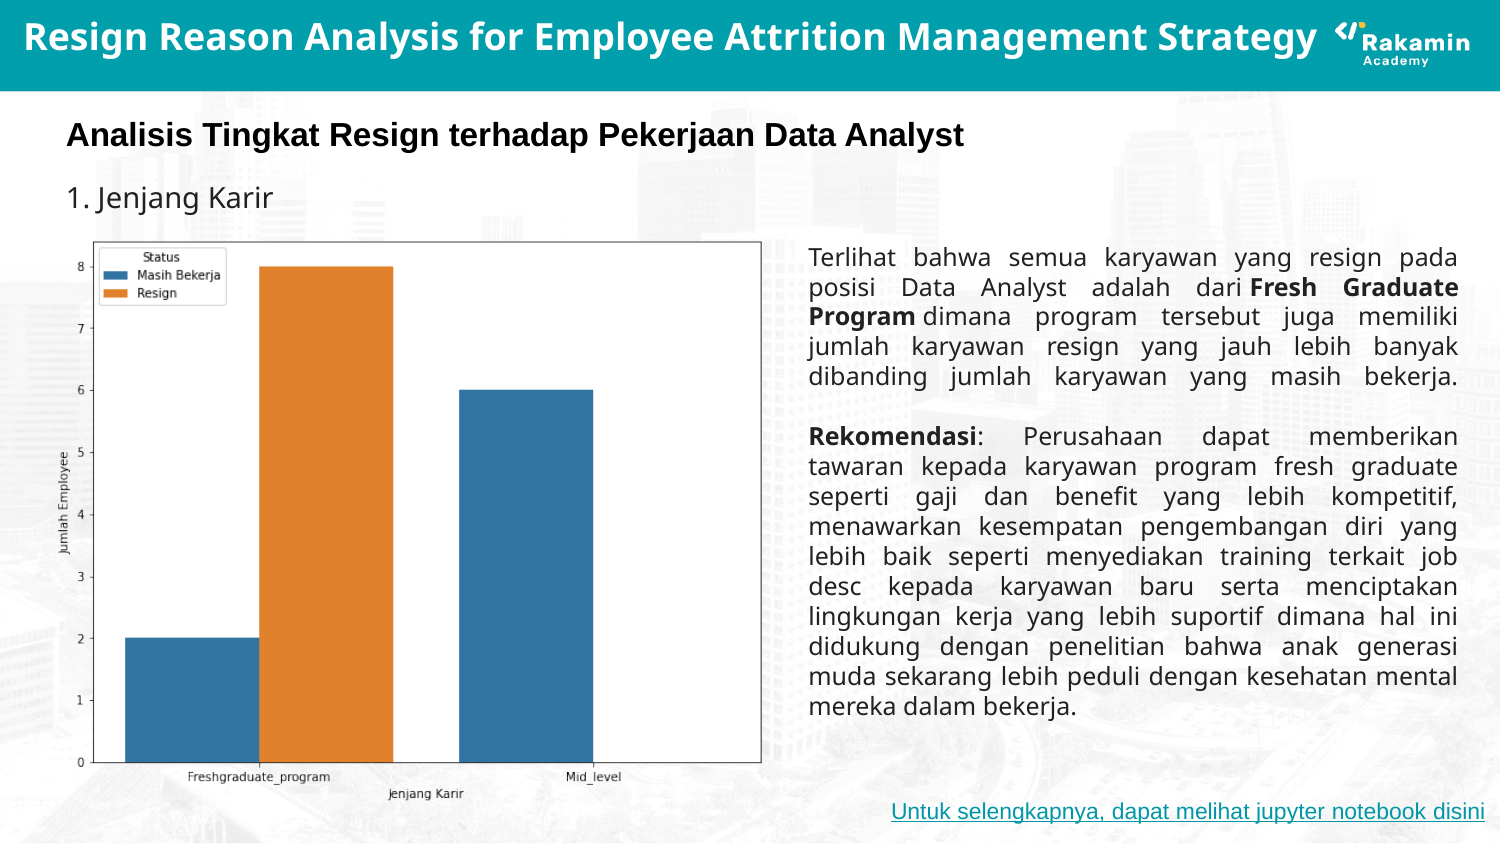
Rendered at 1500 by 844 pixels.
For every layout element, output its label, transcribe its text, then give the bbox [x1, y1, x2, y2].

picture [0, 0, 1500, 844]
text_box Analisis Tingkat Resign terhadap Pekerjaan Data Analyst [51, 106, 1447, 161]
title Resign Reason Analysis for Employee Attrition Management Strategy [0, 0, 1342, 84]
text_box Untuk selengkapnya, dapat melihat jupyter notebook disini [763, 782, 1500, 838]
text_box 1. Jenjang Karir [51, 172, 577, 223]
text_box Terlihat bahwa semua karyawan yang resign pada posisi Data Analyst adalah dari Fresh Graduate Program dimana program tersebut juga memiliki jumlah karyawan resign yang jauh lebih banyak dibanding jumlah karyawan yang masih bekerja. Rekomendasi: Perusahaan dapat memberikan tawaran kepada karyawan program fresh graduate seperti gaji dan benefit yang lebih kompetitif, menawarkan kesempatan pengembangan diri yang lebih baik seperti menyediakan training terkait job desc kepada karyawan baru serta menciptakan lingkungan kerja yang lebih suportif dimana hal ini didukung dengan penelitian bahwa anak generasi muda sekarang lebih peduli dengan kesehatan mental mereka dalam bekerja. [793, 233, 1474, 728]
